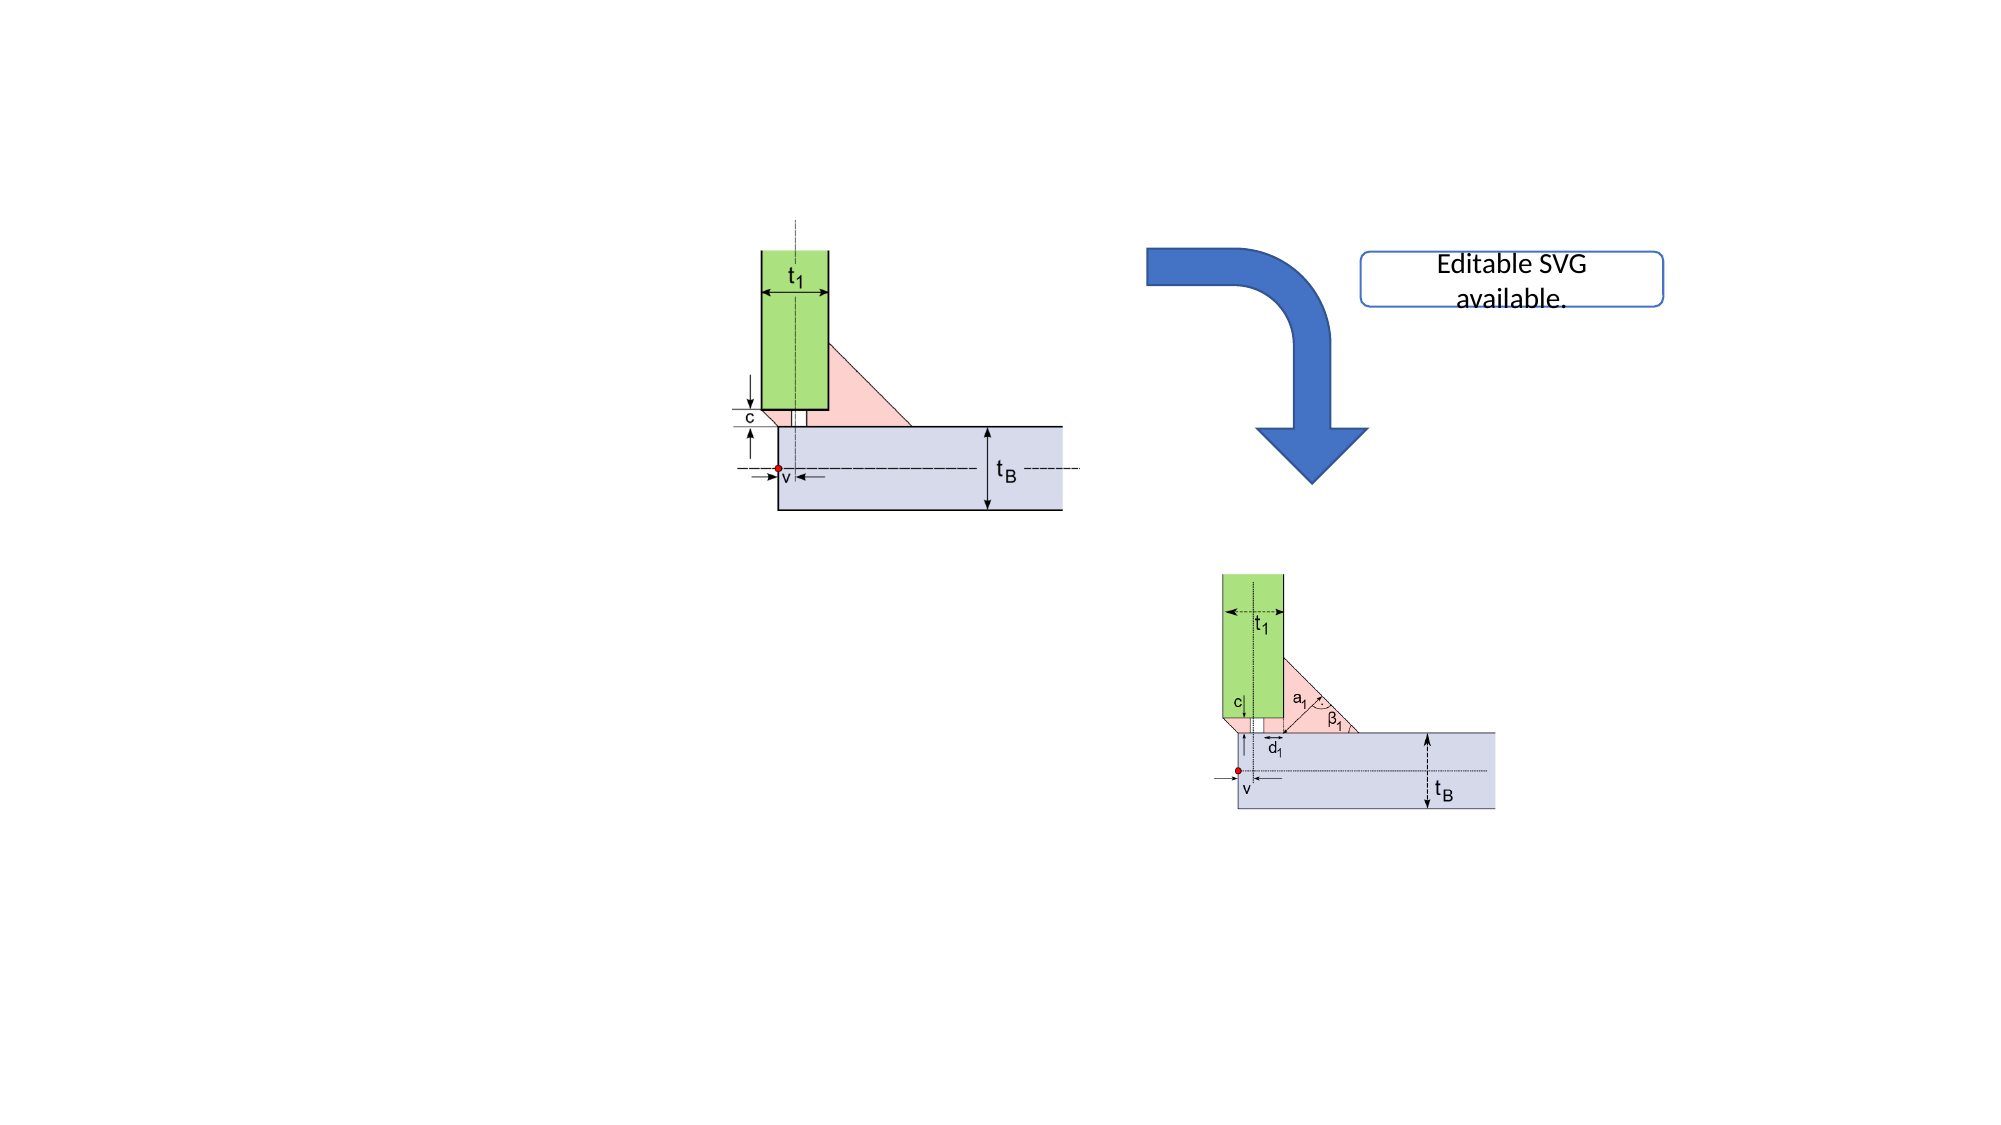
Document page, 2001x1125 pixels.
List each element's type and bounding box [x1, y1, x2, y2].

picture [732, 220, 1080, 511]
text_box [1147, 248, 1665, 484]
picture [1195, 510, 1889, 1040]
